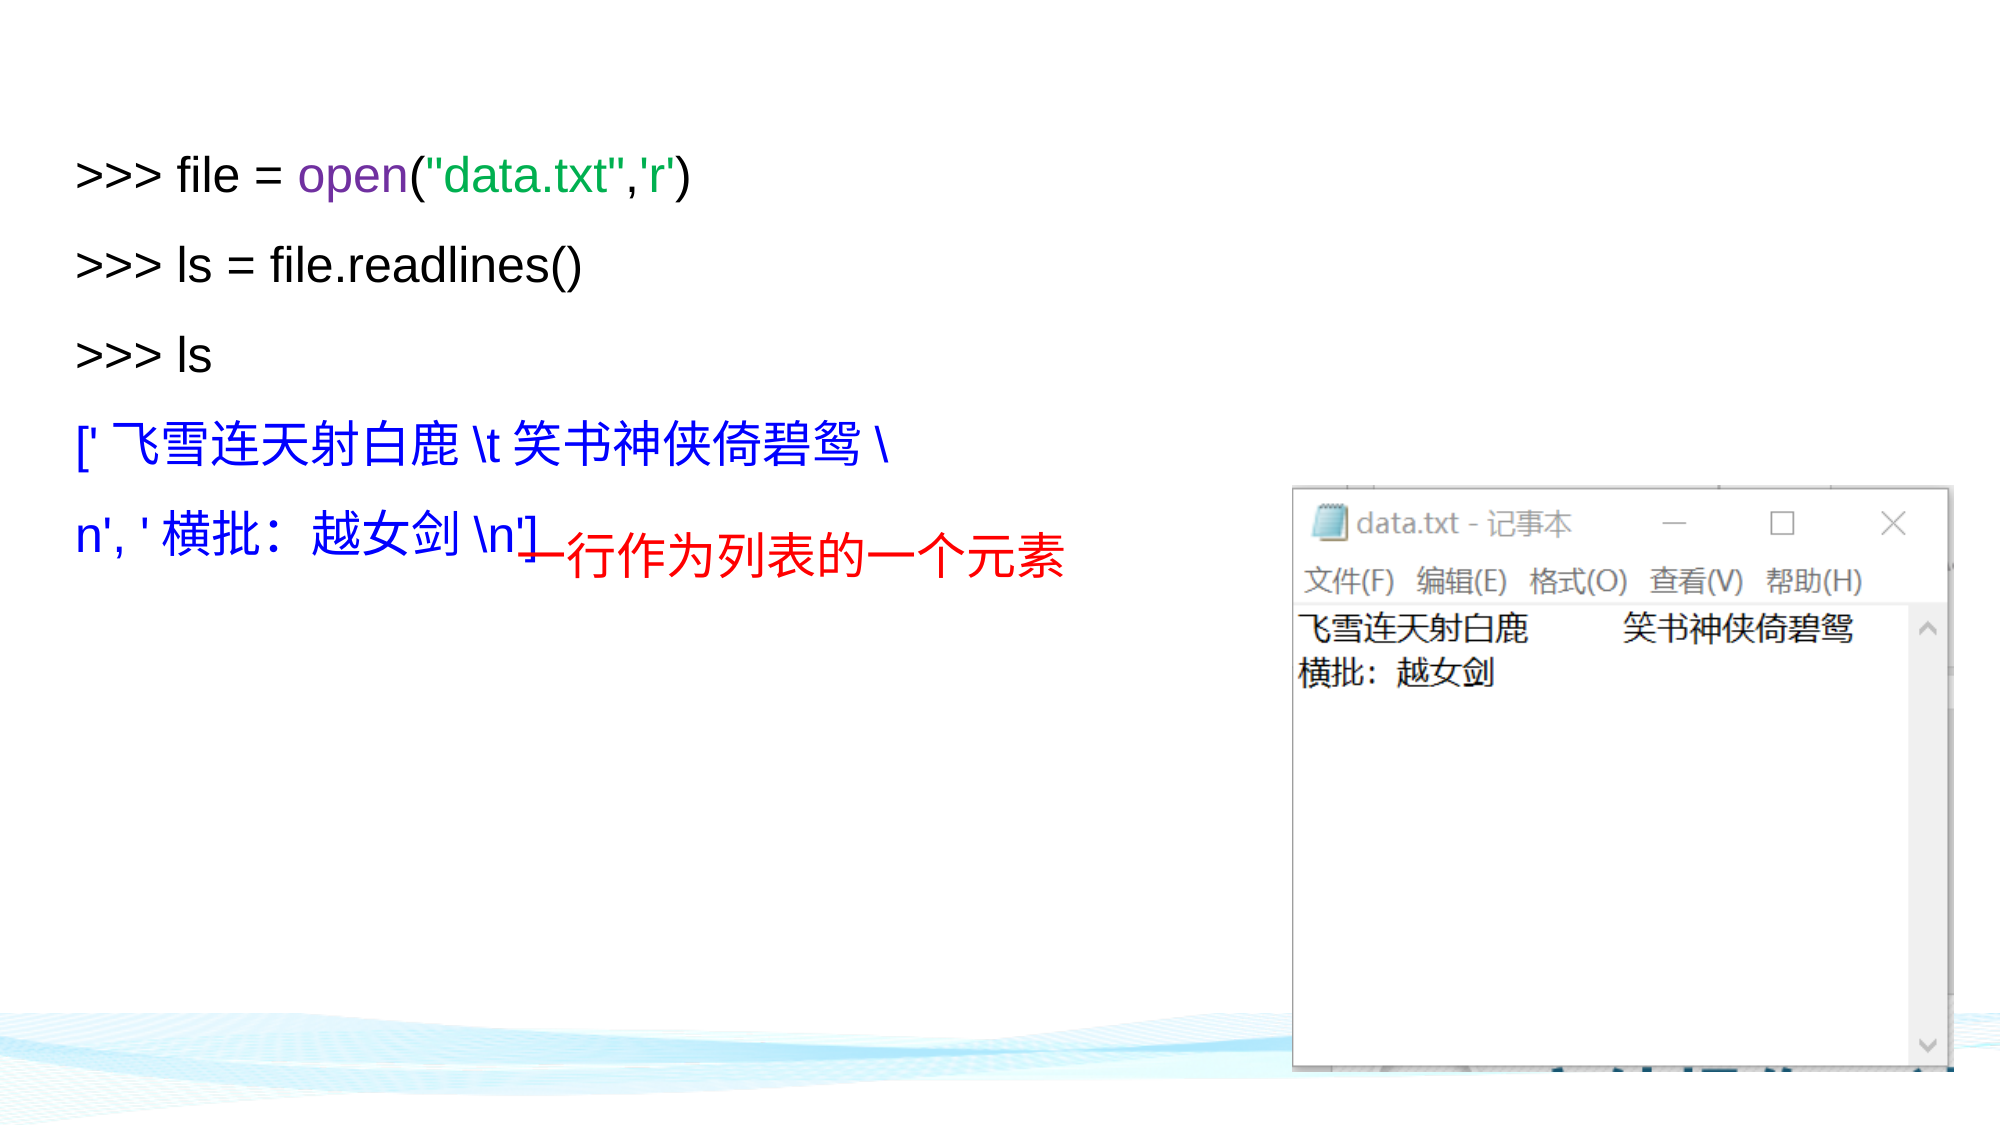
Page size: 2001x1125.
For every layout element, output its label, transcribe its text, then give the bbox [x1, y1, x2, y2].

picture [0, 485, 2000, 1125]
text_box 一行作为列表的一个元素 [483, 513, 1100, 596]
text_box >>> file = open("data.txt",'r') >>> ls = file.readlines() >>> ls ['飞雪连天射白鹿\t笑书神侠倚碧鸳\n', '横批：越女剑\n'] [60, 105, 932, 571]
